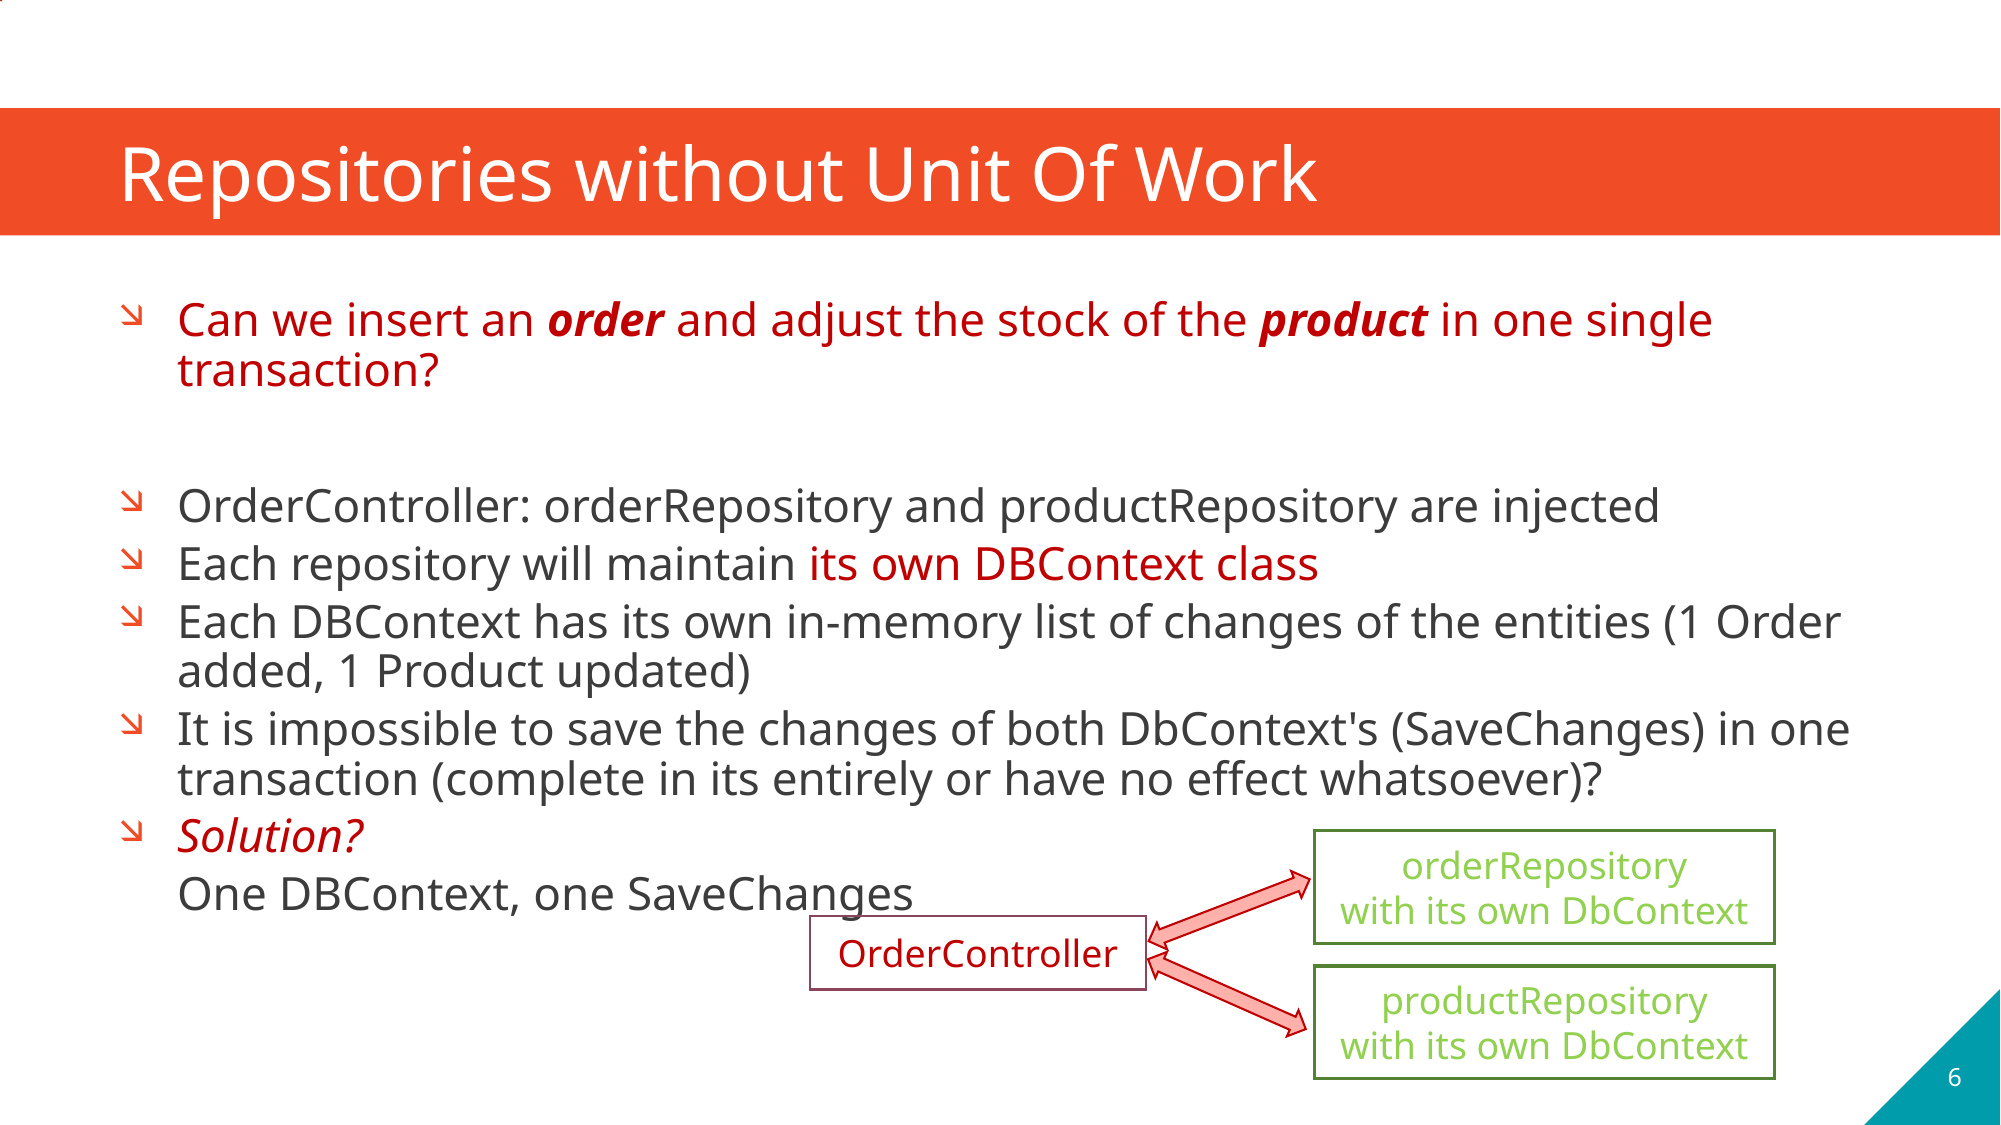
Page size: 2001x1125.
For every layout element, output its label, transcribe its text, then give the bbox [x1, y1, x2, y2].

text_box productRepository with its own DbContext [1314, 965, 1775, 1079]
text_box orderRepository with its own DbContext [1314, 830, 1775, 944]
text_box [1146, 950, 1308, 1039]
title Repositories without Unit Of Work [0, 108, 2000, 236]
text_box OrderController [809, 915, 1147, 991]
list Can we insert an order and adjust the stock of the product in one single transaction? OrderController: orderRepository and productRepository are injected Each repository will maintain its own DBContext class Each DBContext has its own in-memory list of changes of the entities (1 Order added, 1 Product updated) It is impossible to save the changes of both DbContext's (SaveChanges) in one transaction (complete in its entirely or have no effect whatsoever)? Solution? One DBContext, one SaveChanges [0, 237, 2000, 1040]
text_box [1147, 869, 1312, 950]
slide_number 6 [1862, 987, 2000, 1125]
